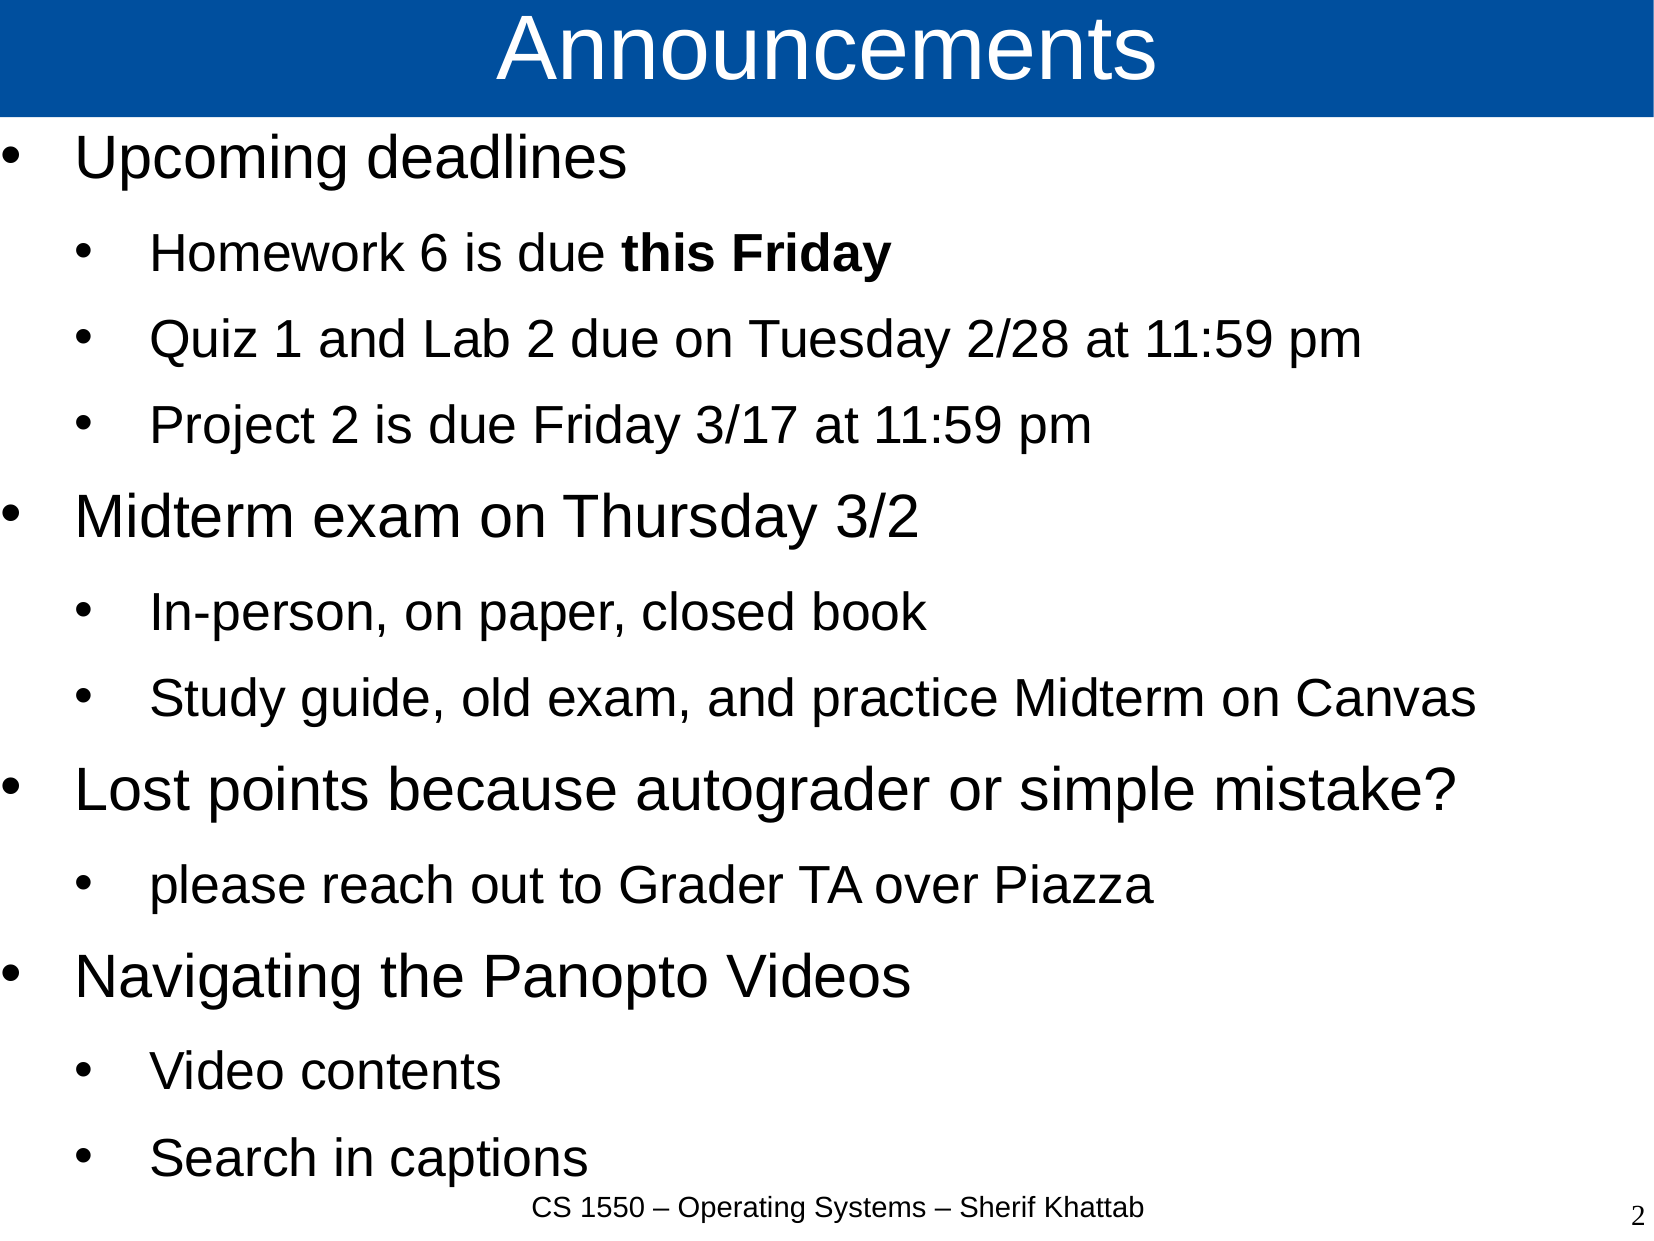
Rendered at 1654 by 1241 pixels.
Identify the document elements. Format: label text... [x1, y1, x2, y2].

footer CS 1550 – Operating Systems – Sherif Khattab [460, 1190, 1217, 1241]
title Announcements [0, 0, 1654, 117]
list Upcoming deadlines Homework 6 is due this Friday Quiz 1 and Lab 2 due on Tuesday 2/28 at 11:59 pm Project 2 is due Friday 3/17 at 11:59 pm Midterm exam on Thursday 3/2 In-person, on paper, closed book Study guide, old exam, and practice Midterm on Canvas Lost points because autograder or simple mistake? please reach out to Grader TA over Piazza Navigating the Panopto Videos Video contents Search in captions [0, 117, 1654, 1195]
slide_number 2 [1265, 1198, 1647, 1241]
